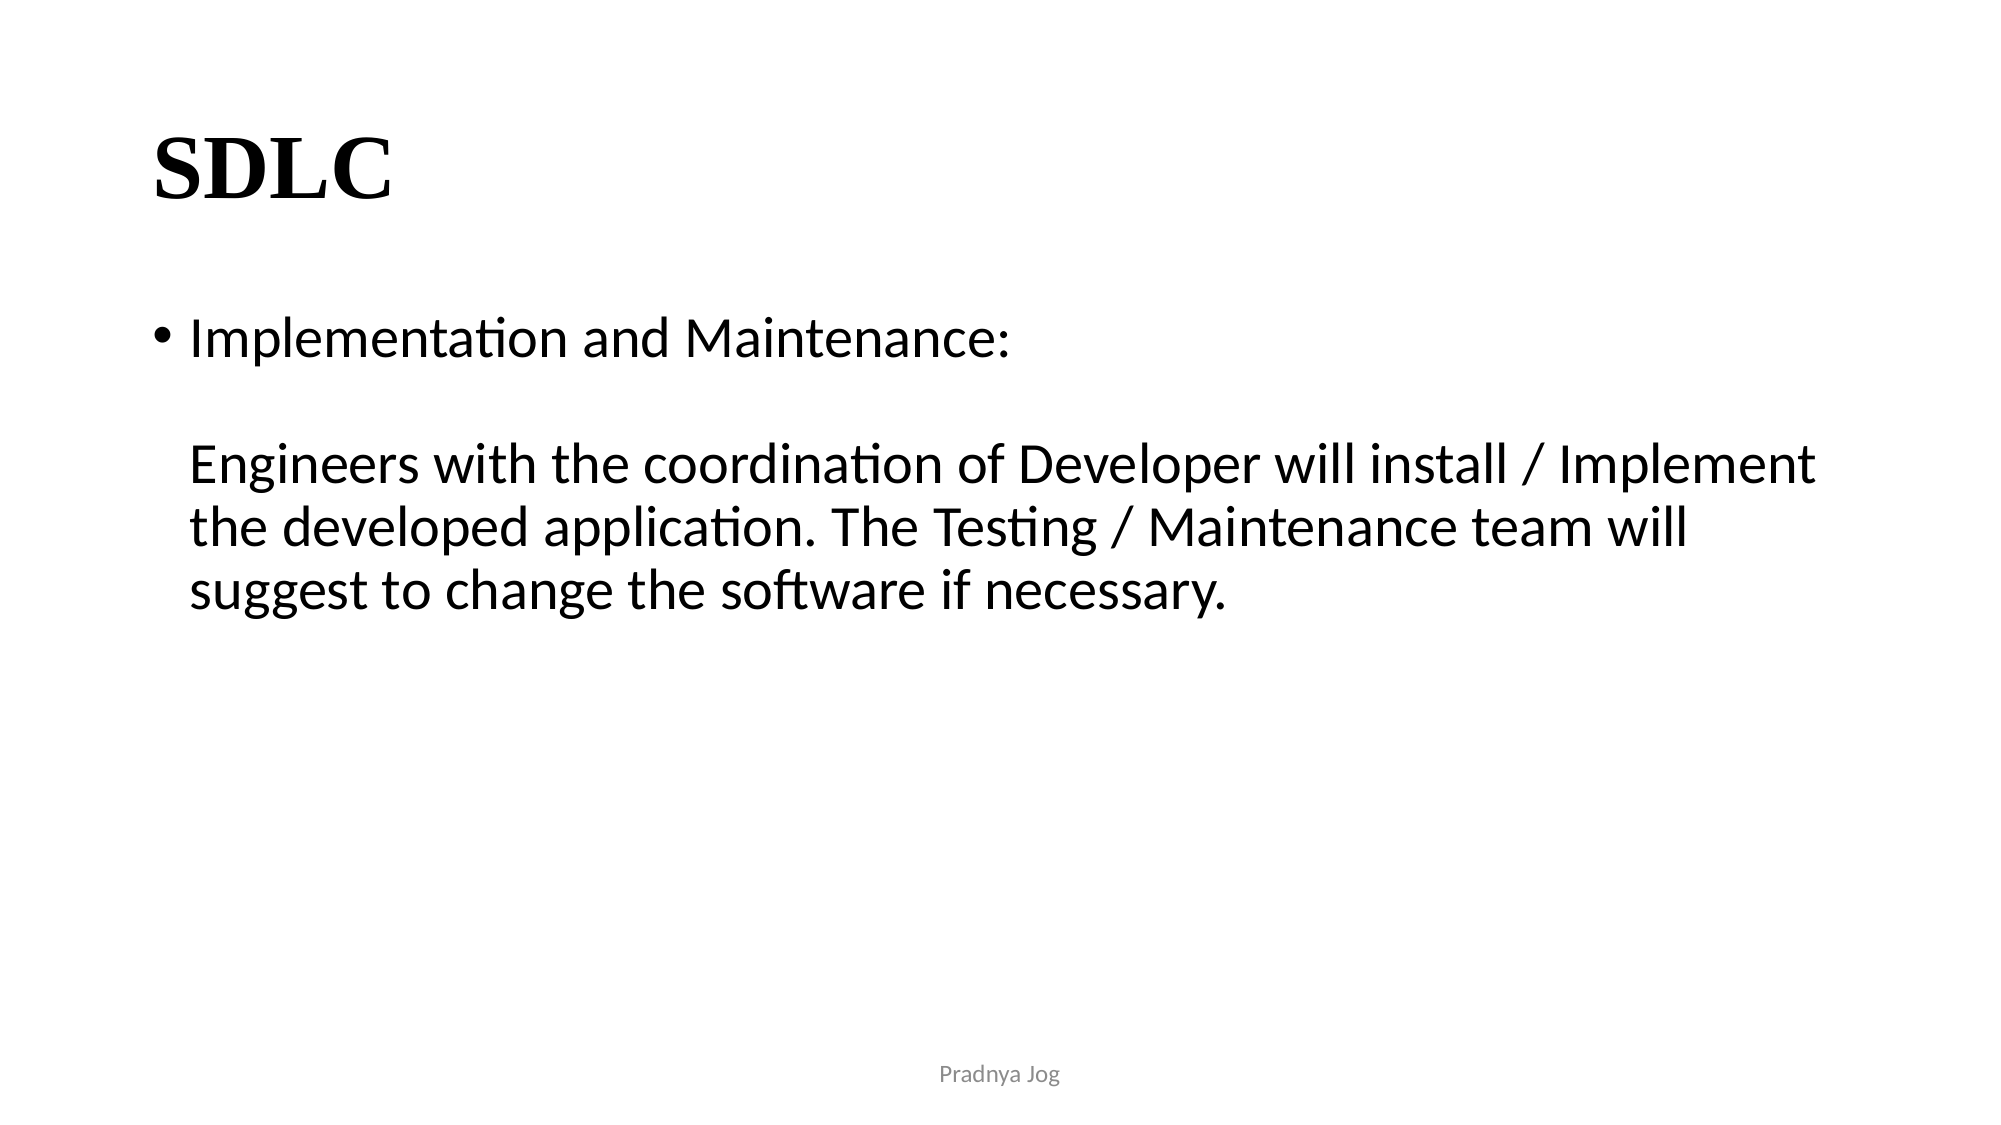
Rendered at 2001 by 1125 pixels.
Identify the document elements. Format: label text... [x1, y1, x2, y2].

list Implementation and Maintenance: Engineers with the coordination of Developer will install / Implement the developed application. The Testing / Maintenance team will suggest to change the software if necessary. [137, 299, 1863, 1014]
title SDLC [137, 59, 1863, 278]
footer Pradnya Jog [662, 1042, 1338, 1103]
